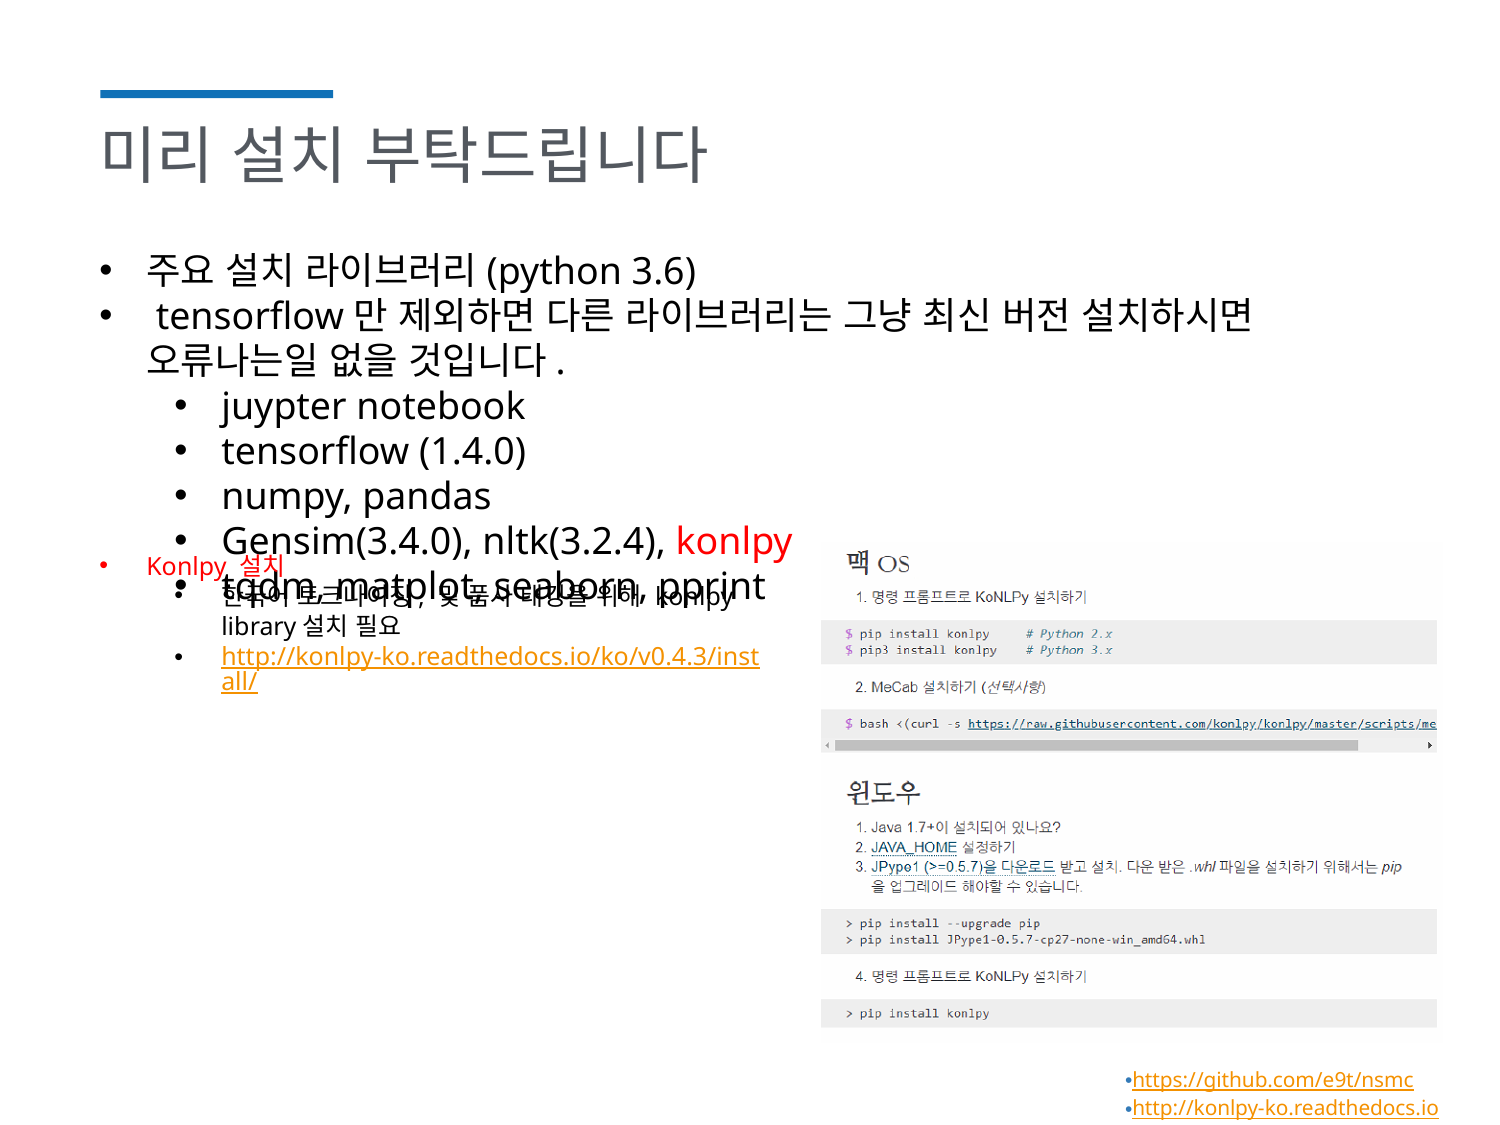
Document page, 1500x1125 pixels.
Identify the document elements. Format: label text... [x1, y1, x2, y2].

text_box 주요 설치 라이브러리(python 3.6) tensorflow만 제외하면 다른 라이브러리는 그냥 최신 버전 설치하시면 오류나는일 없을 것입니다. juypter notebook tensorflow (1.4.0) numpy, pandas Gensim(3.4.0), nltk(3.2.4), konlpy tqdm, matplot, seaborn, pprint [84, 239, 1326, 614]
picture [821, 542, 1443, 1043]
title 미리 설치 부탁드립니다 [84, 117, 1416, 199]
text_box Konlpy 설치 한국어 토크나이징, 및 품사 태깅을 위해 konlpy library설치 필요 http://konlpy-ko.readthedocs.io/ko/v0.4.3/install/ [84, 542, 780, 742]
text_box https://github.com/e9t/nsmc http://konlpy-ko.readthedocs.io [1110, 1059, 1500, 1125]
